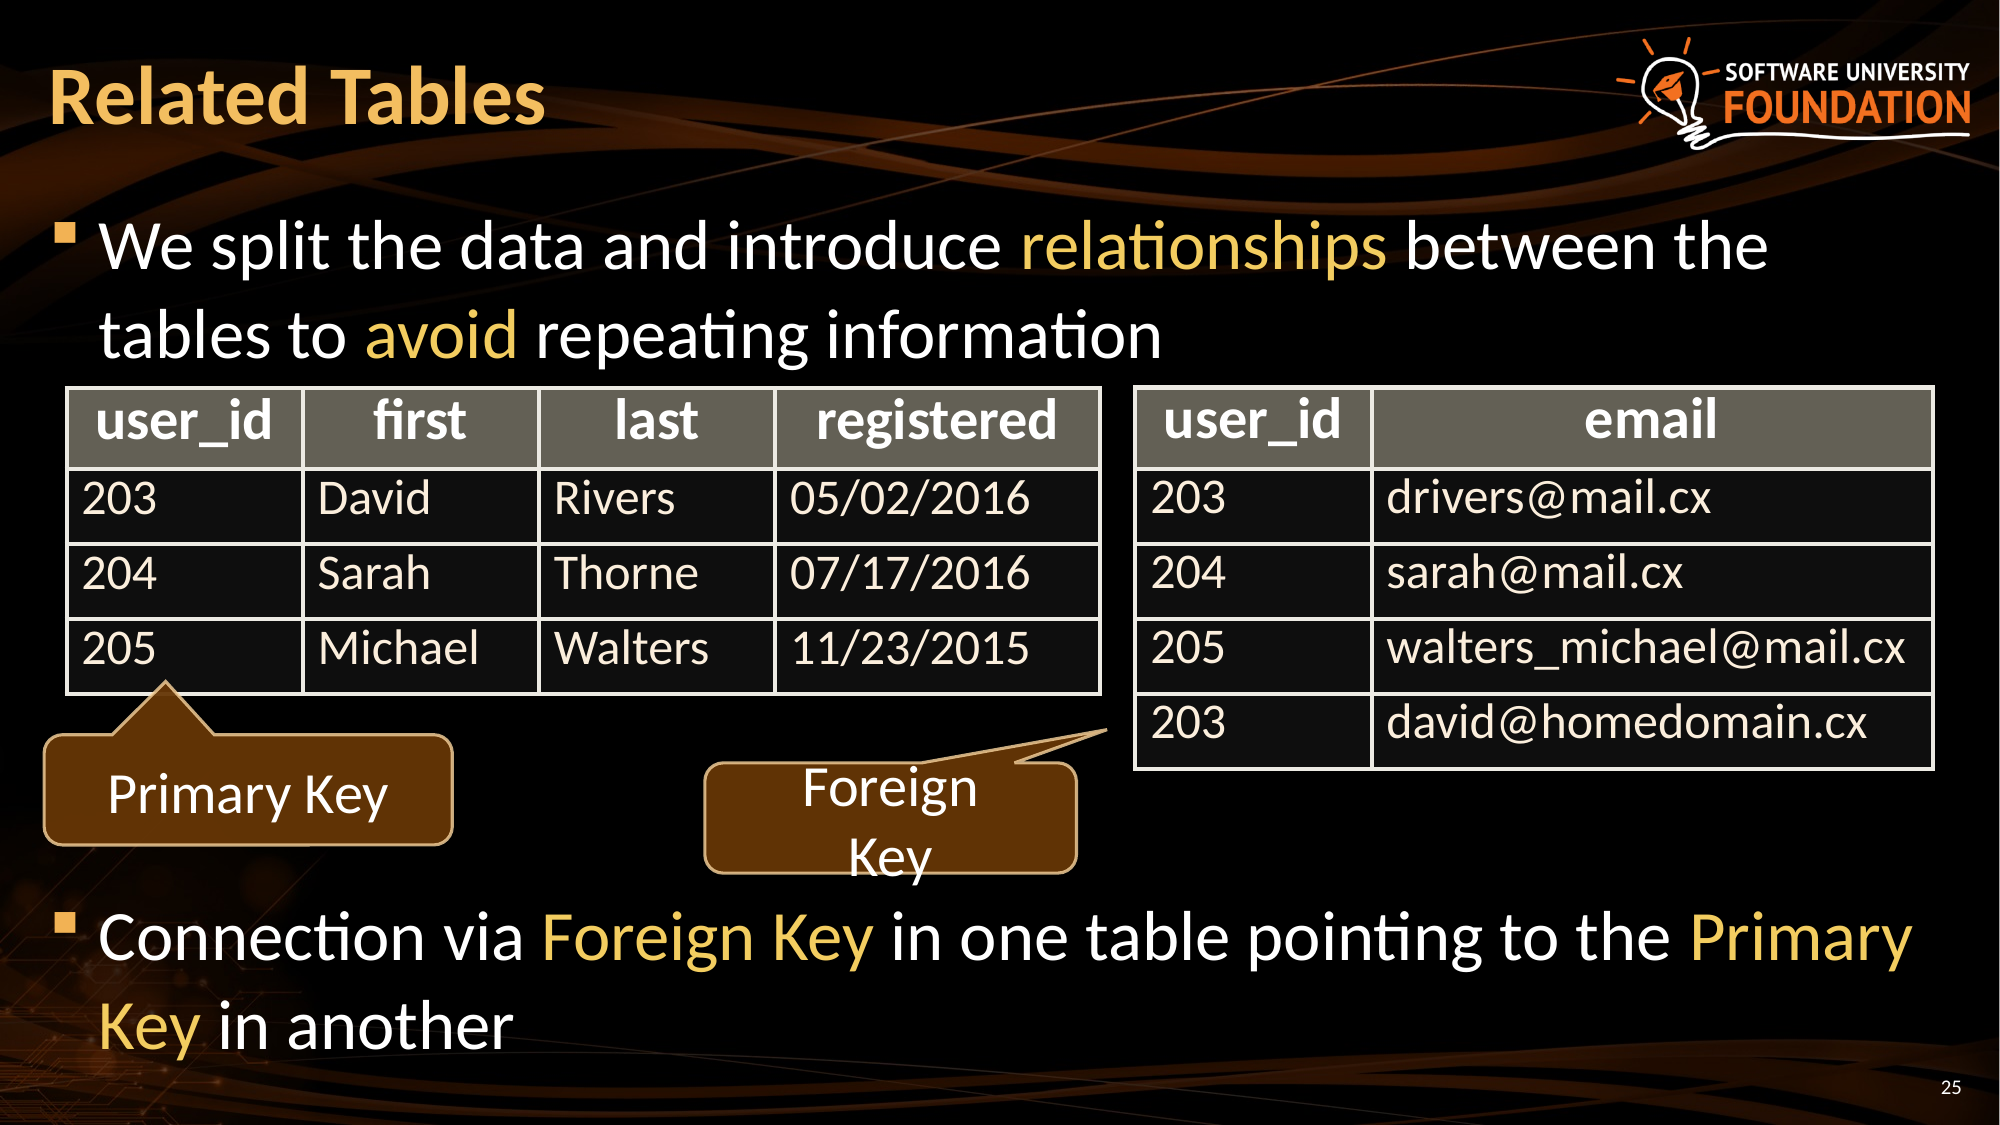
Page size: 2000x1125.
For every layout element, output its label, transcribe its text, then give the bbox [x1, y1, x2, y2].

table_cell Sarah [305, 546, 537, 617]
table_cell 205 [69, 621, 301, 692]
table_cell sarah@mail.cx [1374, 546, 1931, 617]
table_cell 07/17/2016 [777, 546, 1098, 617]
table_cell Walters [541, 621, 773, 692]
table_cell 205 [1137, 621, 1370, 692]
title Related Tables [30, 6, 1602, 189]
table_cell 203 [1137, 696, 1370, 767]
table_header first [305, 390, 537, 467]
picture [0, 0, 2000, 1125]
table_header last [541, 390, 773, 467]
list We split the data and introduce relationships between the tables to avoid repeating information Connection via Foreign Key in one table pointing to the Primary Key in another [31, 188, 1968, 1103]
table_cell Michael [305, 621, 537, 692]
table_cell David [305, 471, 537, 542]
table_header user_id [69, 390, 301, 467]
table_cell drivers@mail.cx [1374, 471, 1931, 542]
table_cell 05/02/2016 [777, 471, 1098, 542]
table_cell 11/23/2015 [777, 621, 1098, 692]
slide_number 25 [1897, 1070, 1968, 1103]
table_cell Rivers [541, 471, 773, 542]
text_box Foreign Key [703, 728, 1108, 875]
table_cell walters_michael@mail.cx [1374, 621, 1931, 692]
table_cell 204 [1137, 546, 1370, 617]
table_header registered [777, 390, 1098, 467]
table_cell 204 [69, 546, 301, 617]
text_box Primary Key [43, 679, 454, 846]
table_header user_id [1137, 390, 1370, 467]
table_cell 203 [1137, 471, 1370, 542]
table_header email [1374, 390, 1931, 467]
table_cell Thorne [541, 546, 773, 617]
table_cell 203 [69, 471, 301, 542]
table_cell david@homedomain.cx [1374, 696, 1931, 767]
